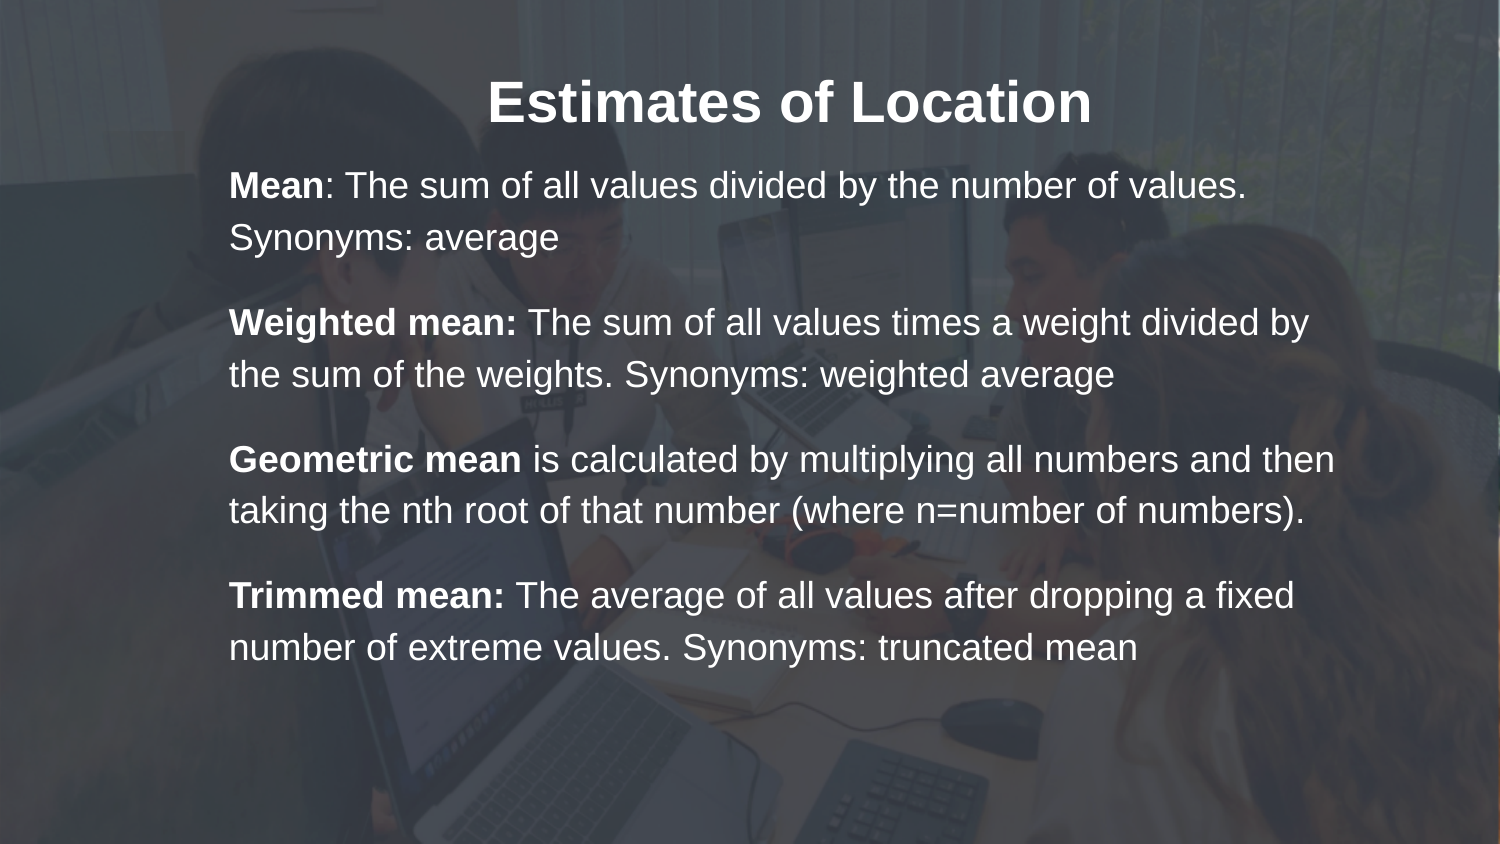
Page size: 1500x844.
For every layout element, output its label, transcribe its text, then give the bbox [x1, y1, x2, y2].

list Mean: The sum of all values divided by the number of values. Synonyms: average Weighted mean: The sum of all values times a weight divided by the sum of the weights. Synonyms: weighted average Geometric mean is calculated by multiplying all numbers and then taking the nth root of that number (where n=number of numbers). Trimmed mean: The average of all values after dropping a fixed number of extreme values. Synonyms: truncated mean [213, 139, 1368, 758]
title Estimates of Location [213, 49, 1368, 139]
picture [0, 0, 1500, 844]
